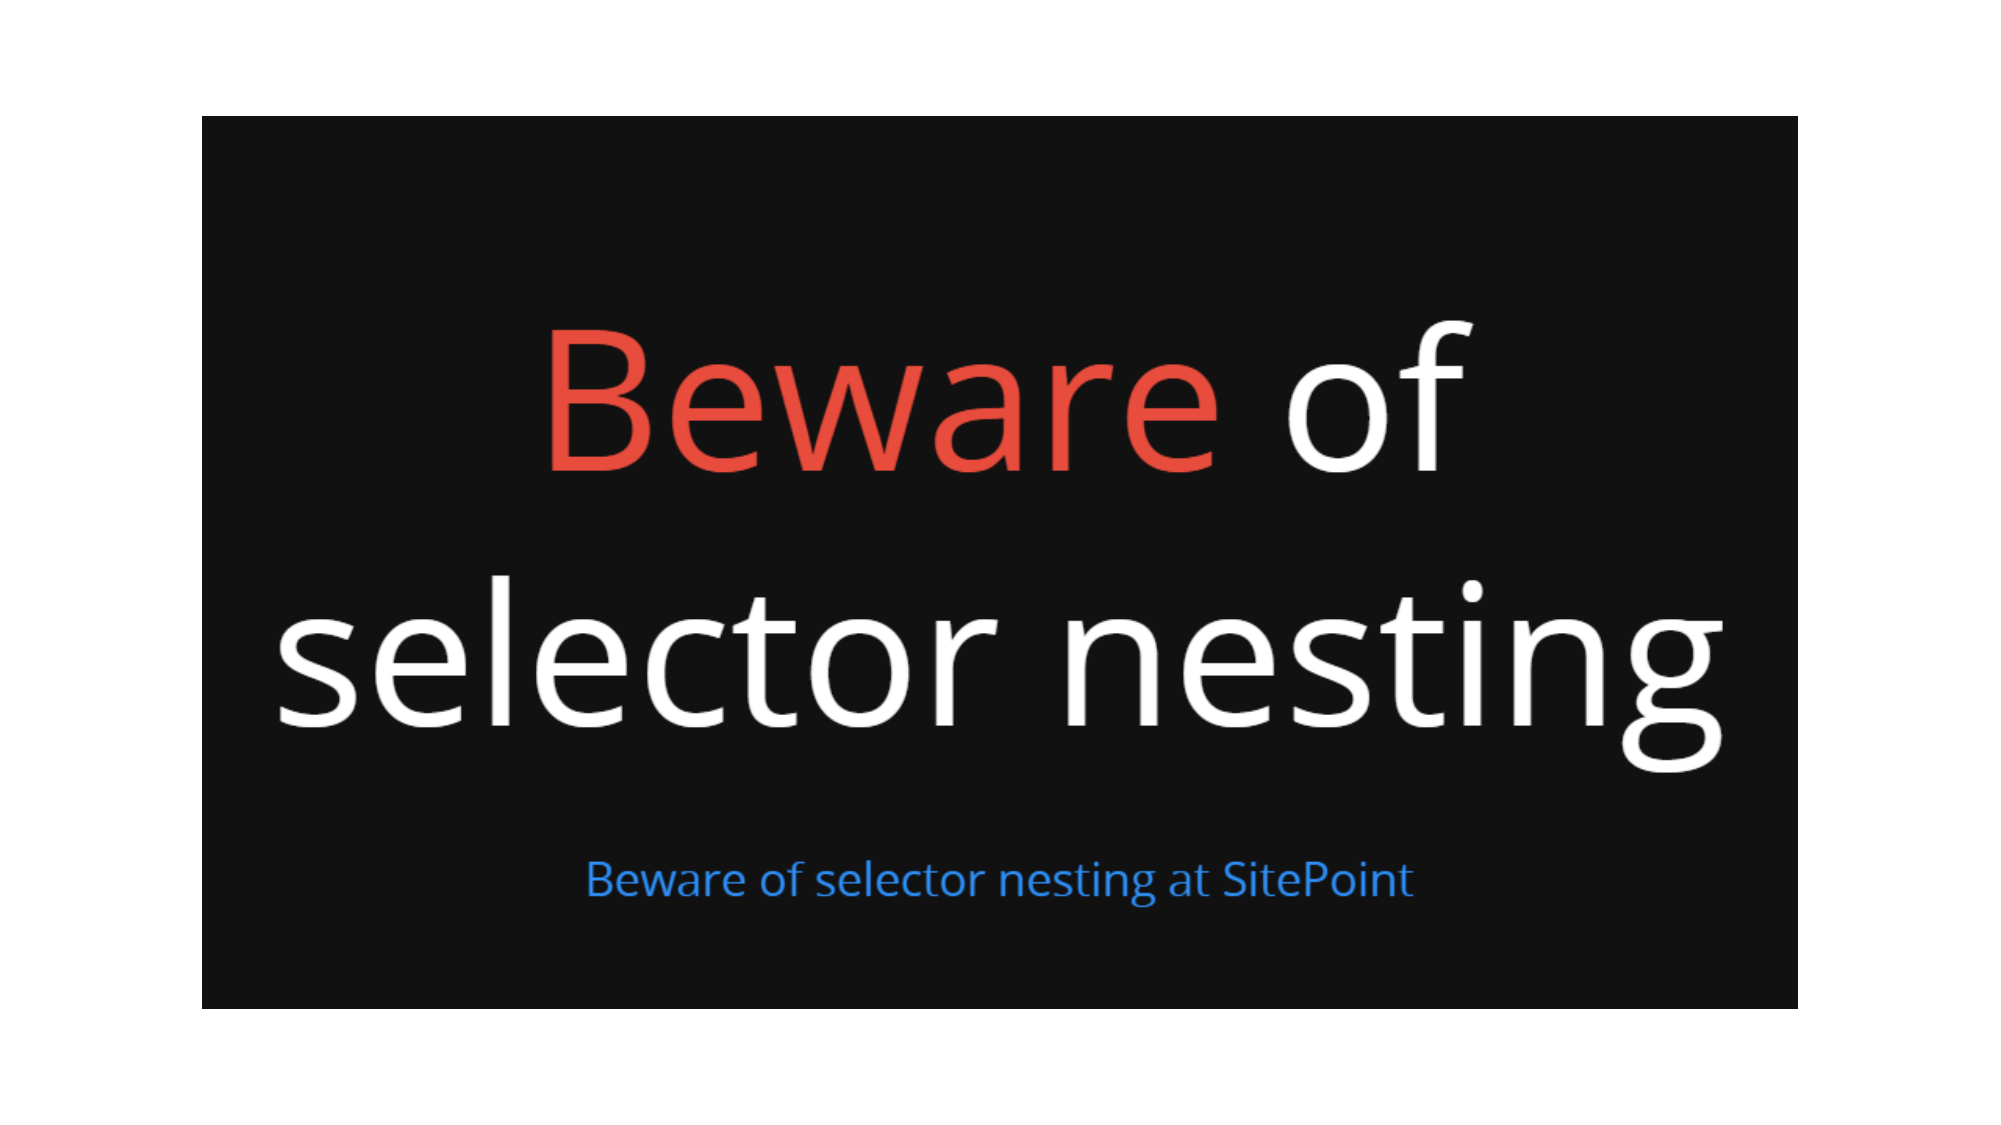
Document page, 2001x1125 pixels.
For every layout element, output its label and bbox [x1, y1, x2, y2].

picture [202, 116, 1798, 1009]
